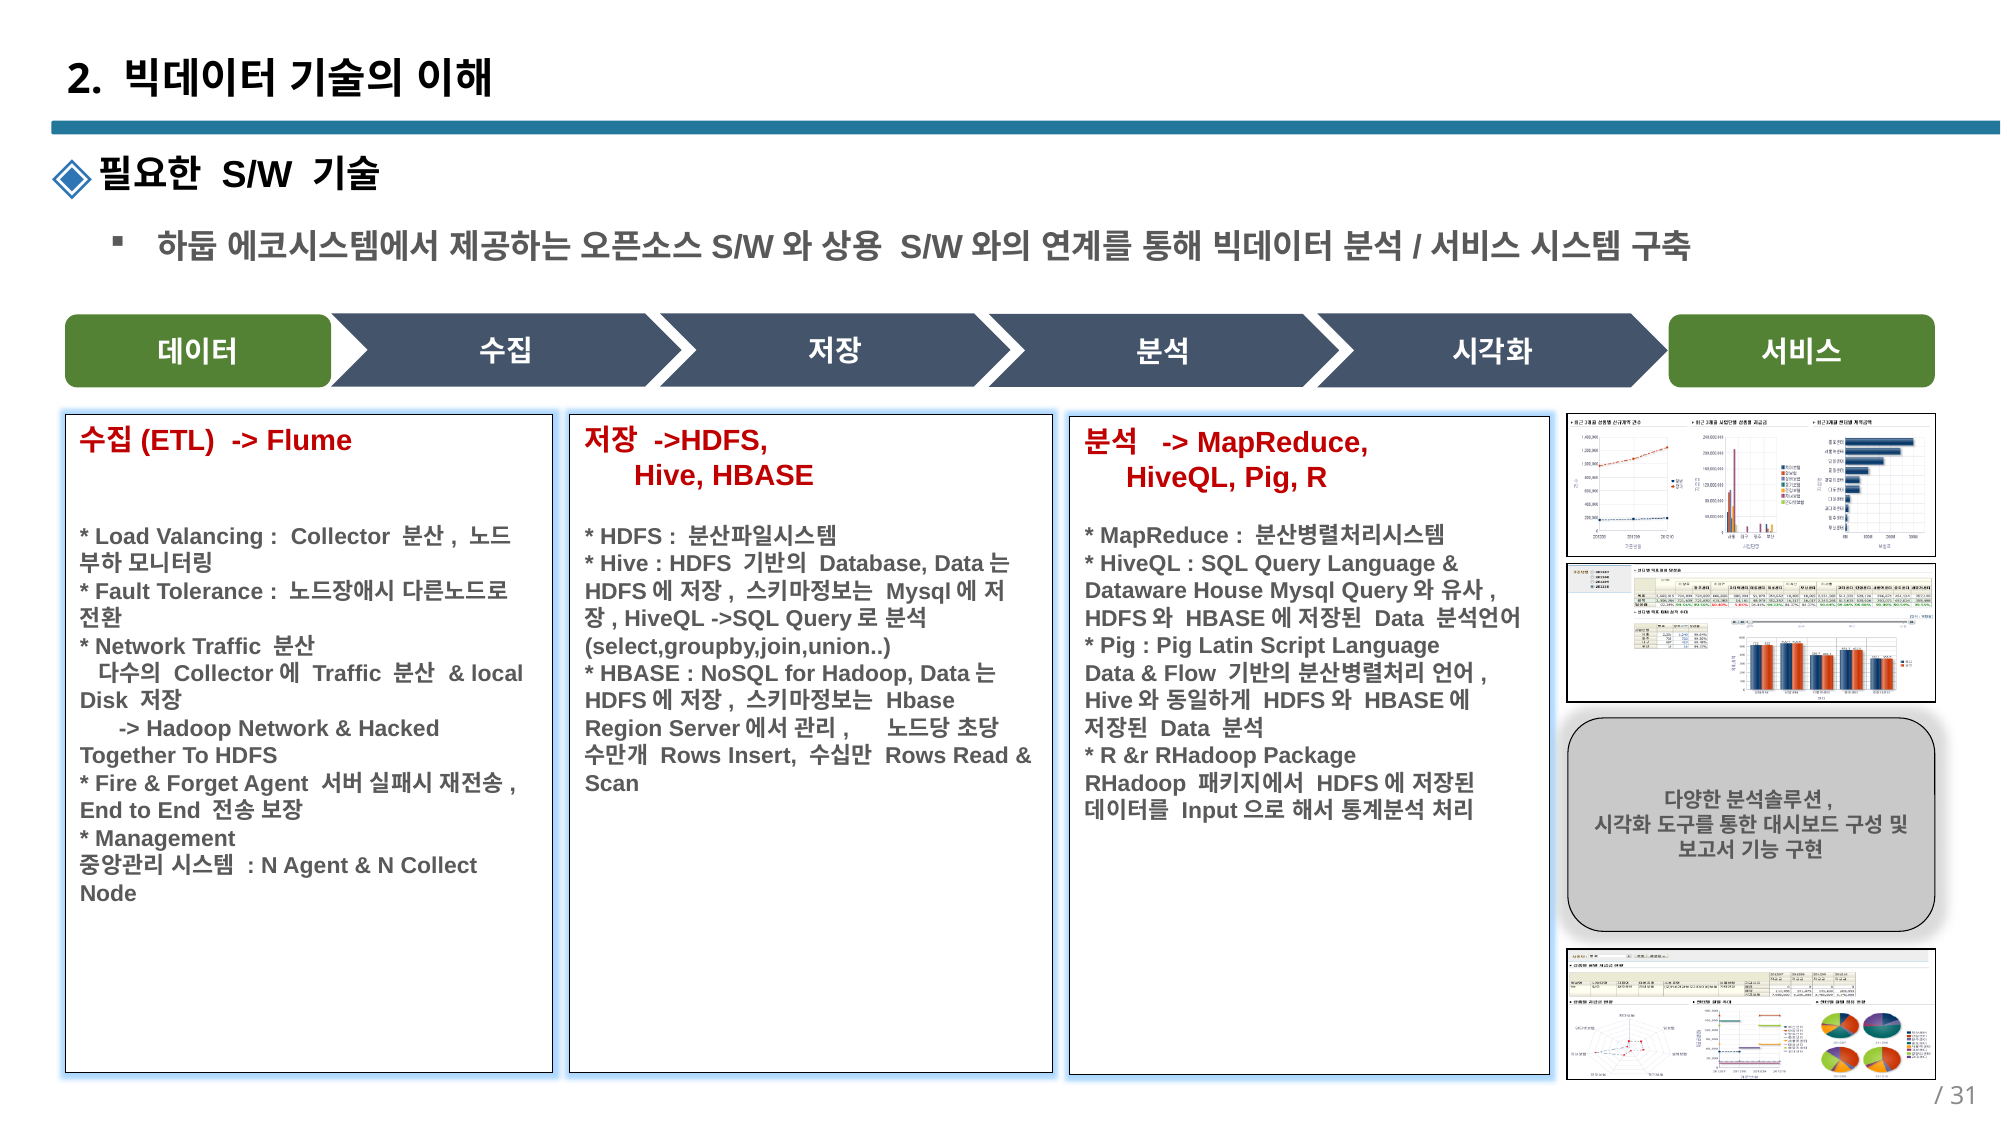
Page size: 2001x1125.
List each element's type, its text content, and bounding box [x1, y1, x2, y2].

slide_number / 31 [1533, 1078, 2000, 1114]
title 2. 빅데이터 기술의 이해 [51, 49, 970, 122]
text_box 필요한 S/W 기술 [51, 150, 1369, 196]
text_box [64, 313, 1935, 1079]
text_box 하둡 에코시스템에서 제공하는 오픈소스S/W와 상용 S/W와의 연계를 통해 빅데이터 분석/서비스 시스템 구축 [95, 217, 1883, 287]
